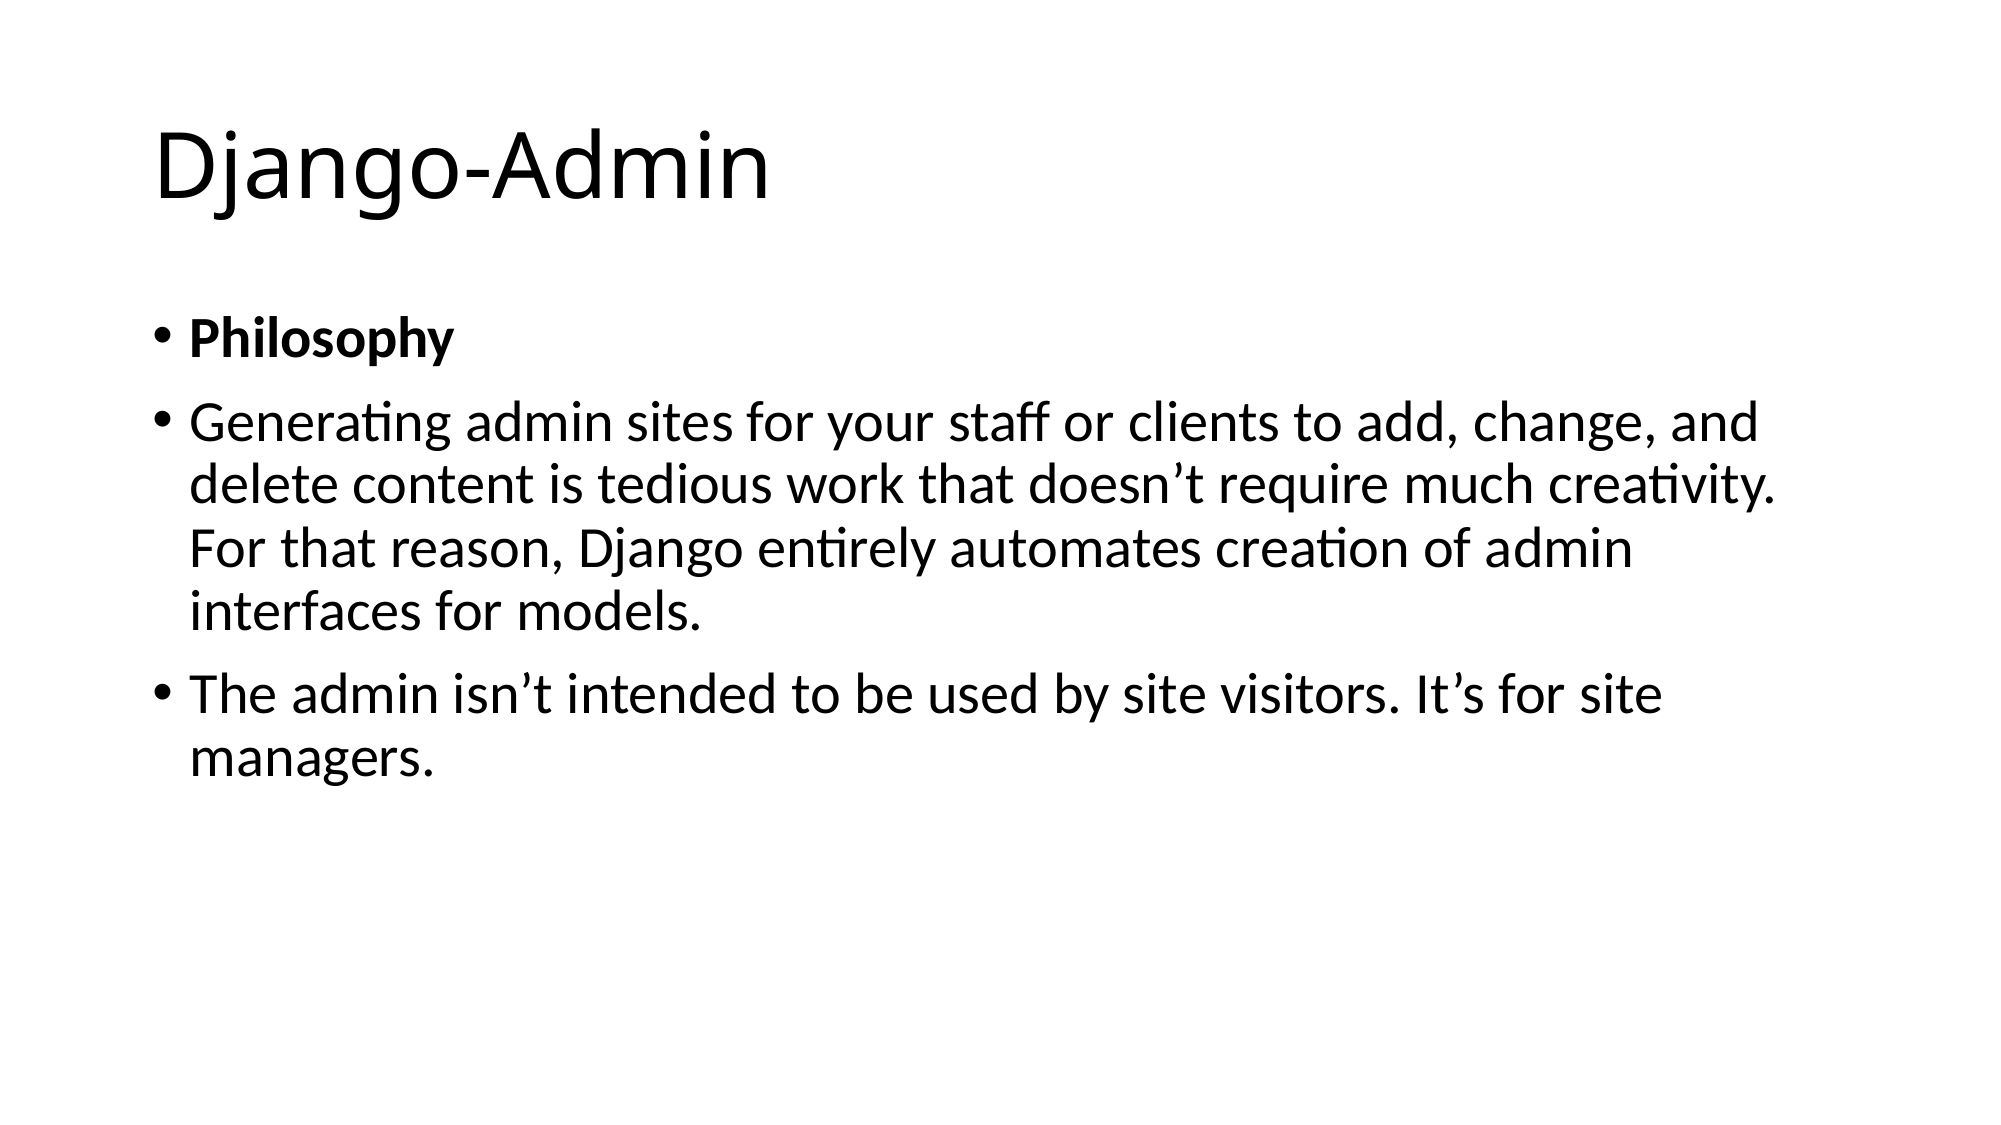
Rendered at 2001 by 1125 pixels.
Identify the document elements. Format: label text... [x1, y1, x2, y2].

list Philosophy Generating admin sites for your staff or clients to add, change, and delete content is tedious work that doesn’t require much creativity. For that reason, Django entirely automates creation of admin interfaces for models. The admin isn’t intended to be used by site visitors. It’s for site managers. [137, 299, 1863, 1014]
title Django-Admin [137, 59, 1863, 278]
